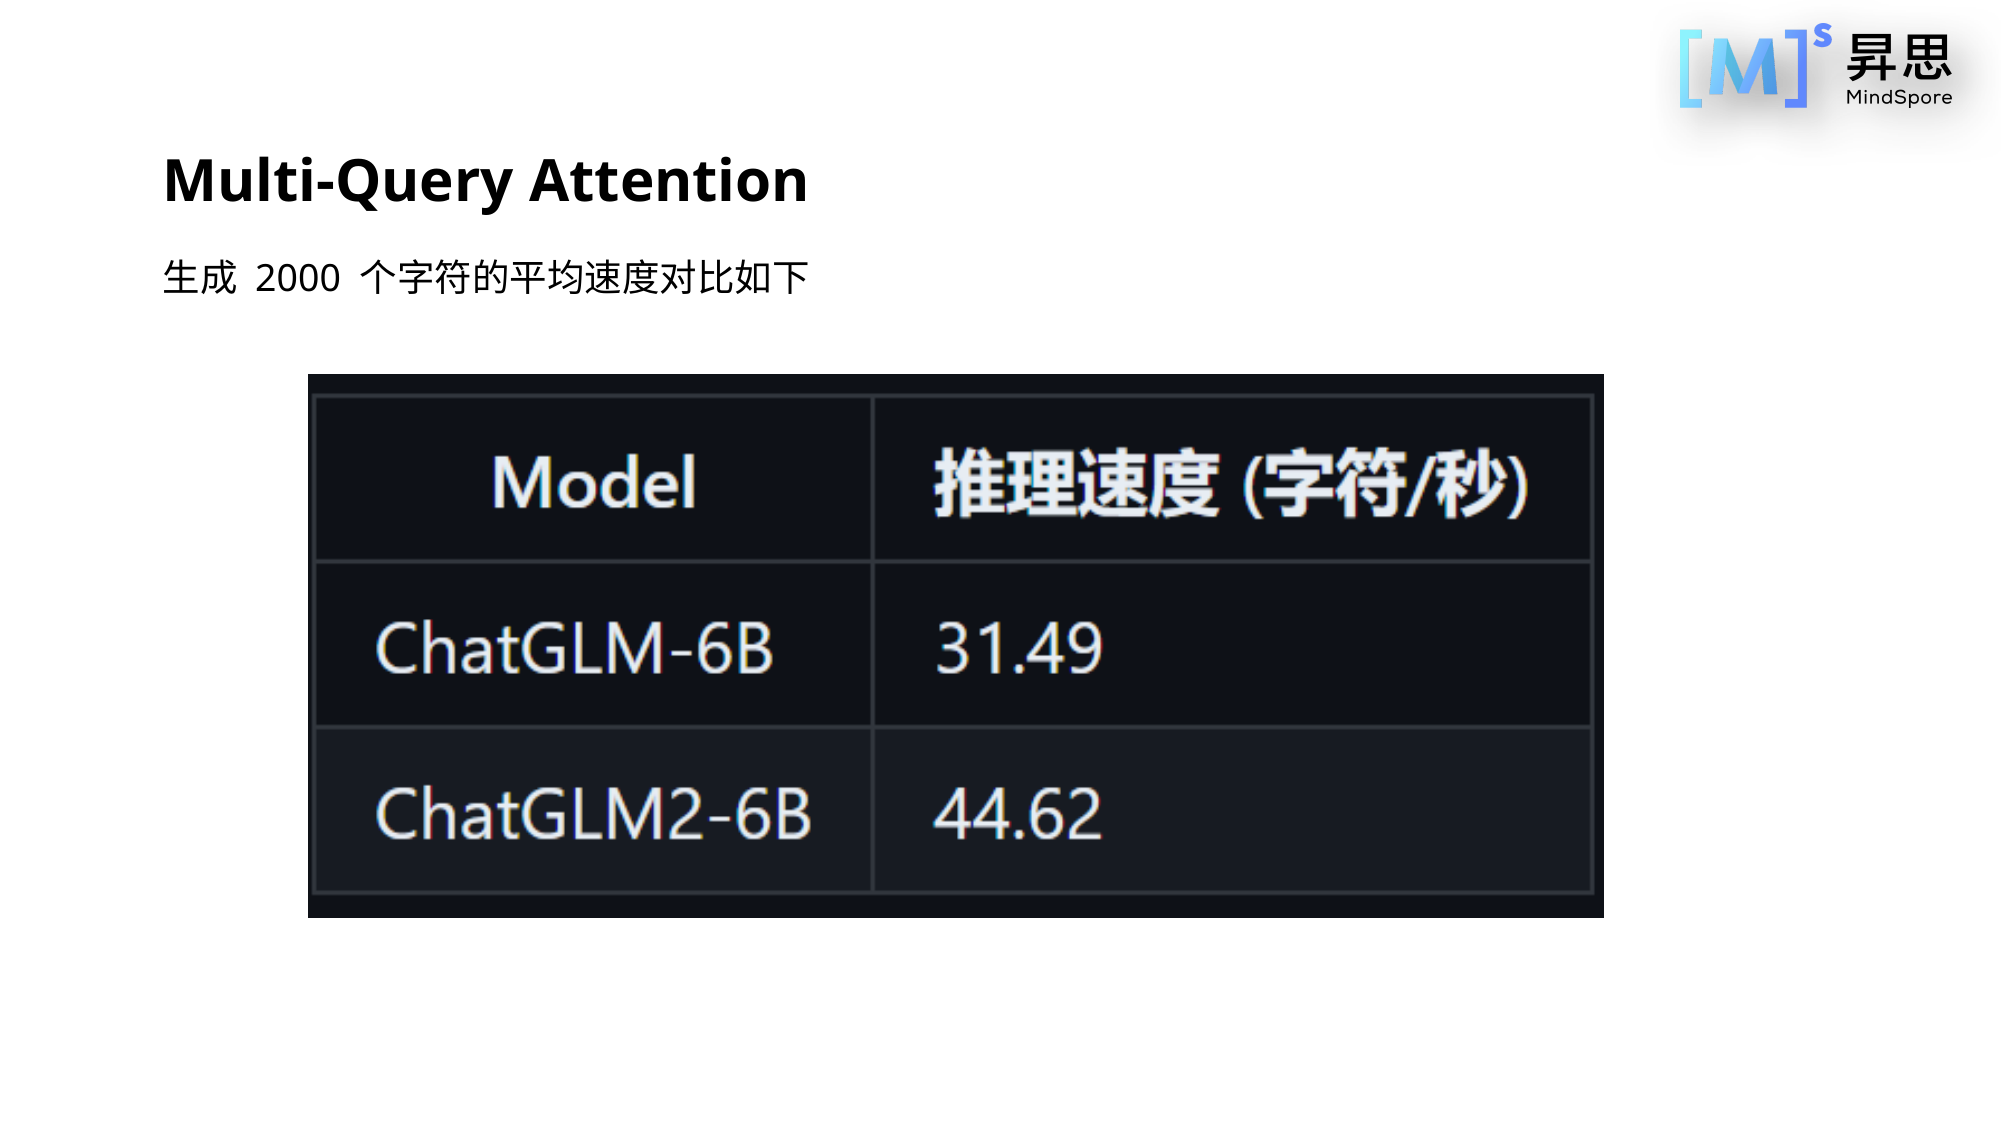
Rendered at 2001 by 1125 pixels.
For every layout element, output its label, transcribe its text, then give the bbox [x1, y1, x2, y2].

text_box Multi-Query Attention [147, 136, 1148, 221]
picture [307, 373, 1604, 918]
text_box 生成 2000 个字符的平均速度对比如下 [147, 246, 1148, 307]
picture [1680, 23, 1952, 108]
